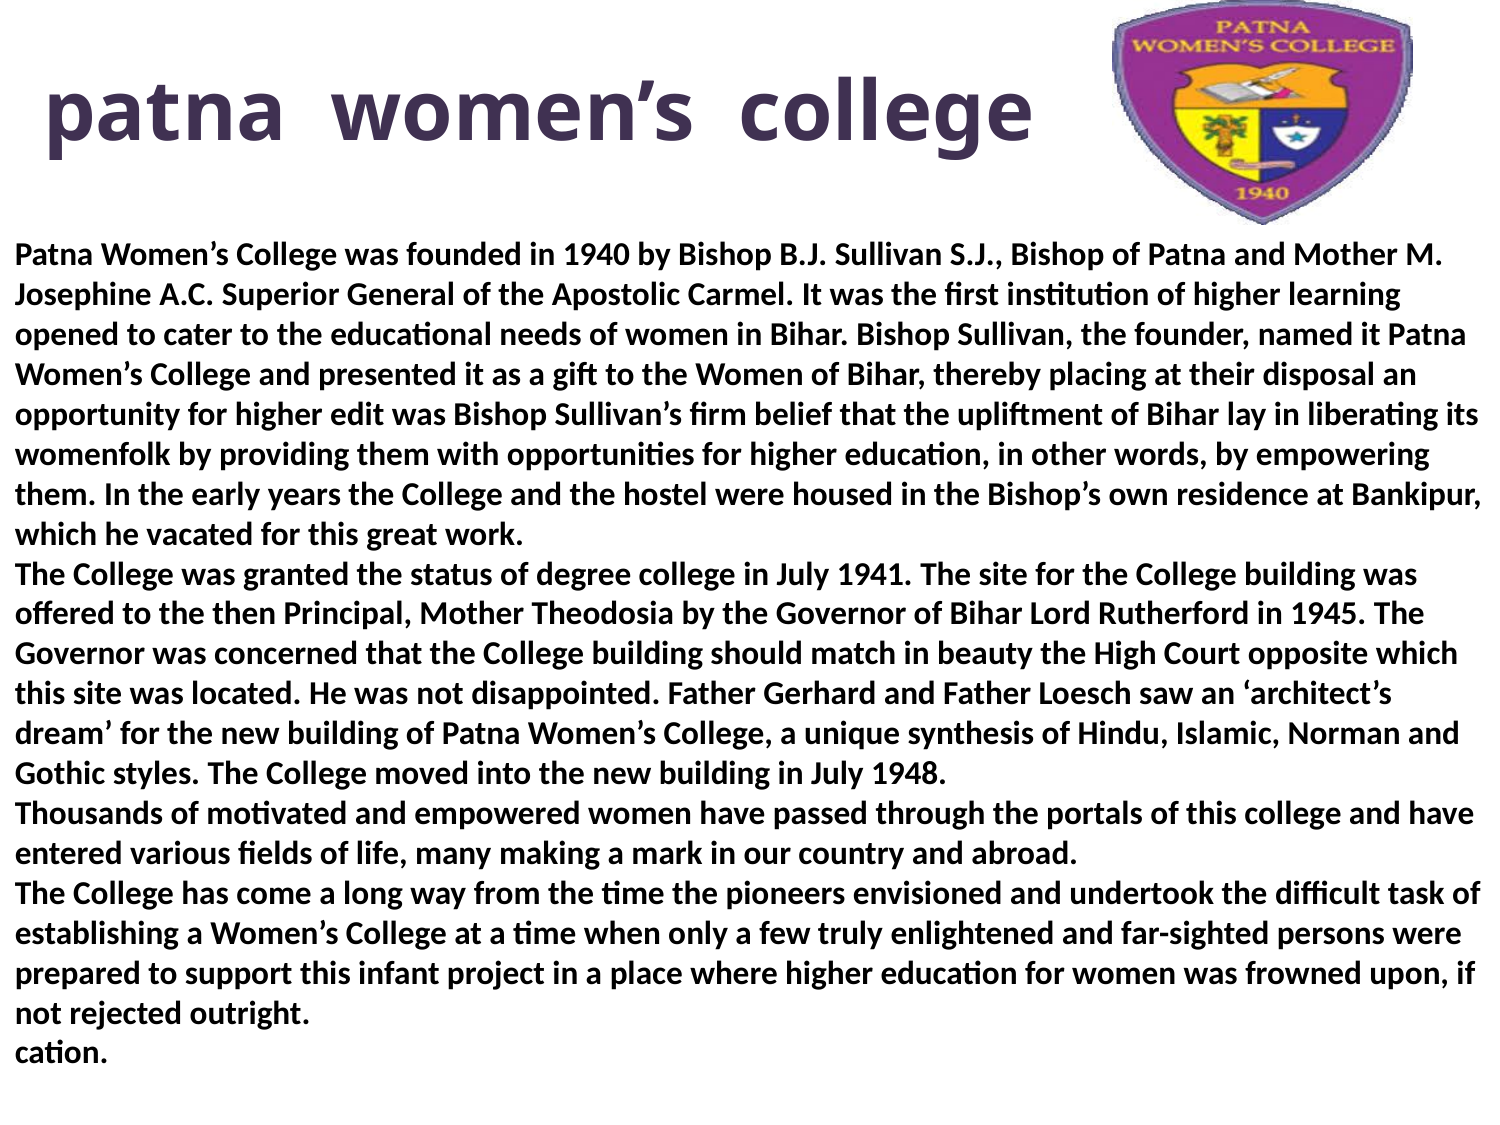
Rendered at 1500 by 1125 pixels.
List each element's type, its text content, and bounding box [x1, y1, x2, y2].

picture [1112, 0, 1413, 226]
text_box patna women’s college [0, 50, 1100, 165]
text_box Patna Women’s College was founded in 1940 by Bishop B.J. Sullivan S.J., Bishop of Patna and Mother M. Josephine A.C. Superior General of the Apostolic Carmel. It was the first institution of higher learning opened to cater to the educational needs of women in Bihar. Bishop Sullivan, the founder, named it Patna Women’s College and presented it as a gift to the Women of Bihar, thereby placing at their disposal an opportunity for higher edit was Bishop Sullivan’s firm belief that the upliftment of Bihar lay in liberating its womenfolk by providing them with opportunities for higher education, in other words, by empowering them. In the early years the College and the hostel were housed in the Bishop’s own residence at Bankipur, which he vacated for this great work. The College was granted the status of degree college in July 1941. The site for the College building was offered to the then Principal, Mother Theodosia by the Governor of Bihar Lord Rutherford in 1945. The Governor was concerned that the College building should match in beauty the High Court opposite which this site was located. He was not disappointed. Father Gerhard and Father Loesch saw an ‘architect’s dream’ for the new building of Patna Women’s College, a unique synthesis of Hindu, Islamic, Norman and Gothic styles. The College moved into the new building in July 1948. Thousands of motivated and empowered women have passed through the portals of this college and have entered various fields of life, many making a mark in our country and abroad. The College has come a long way from the time the pioneers envisioned and undertook the difficult task of establishing a Women’s College at a time when only a few truly enlightened and far-sighted persons were prepared to support this infant project in a place where higher education for women was frowned upon, if not rejected outright. cation. [0, 224, 1500, 1078]
